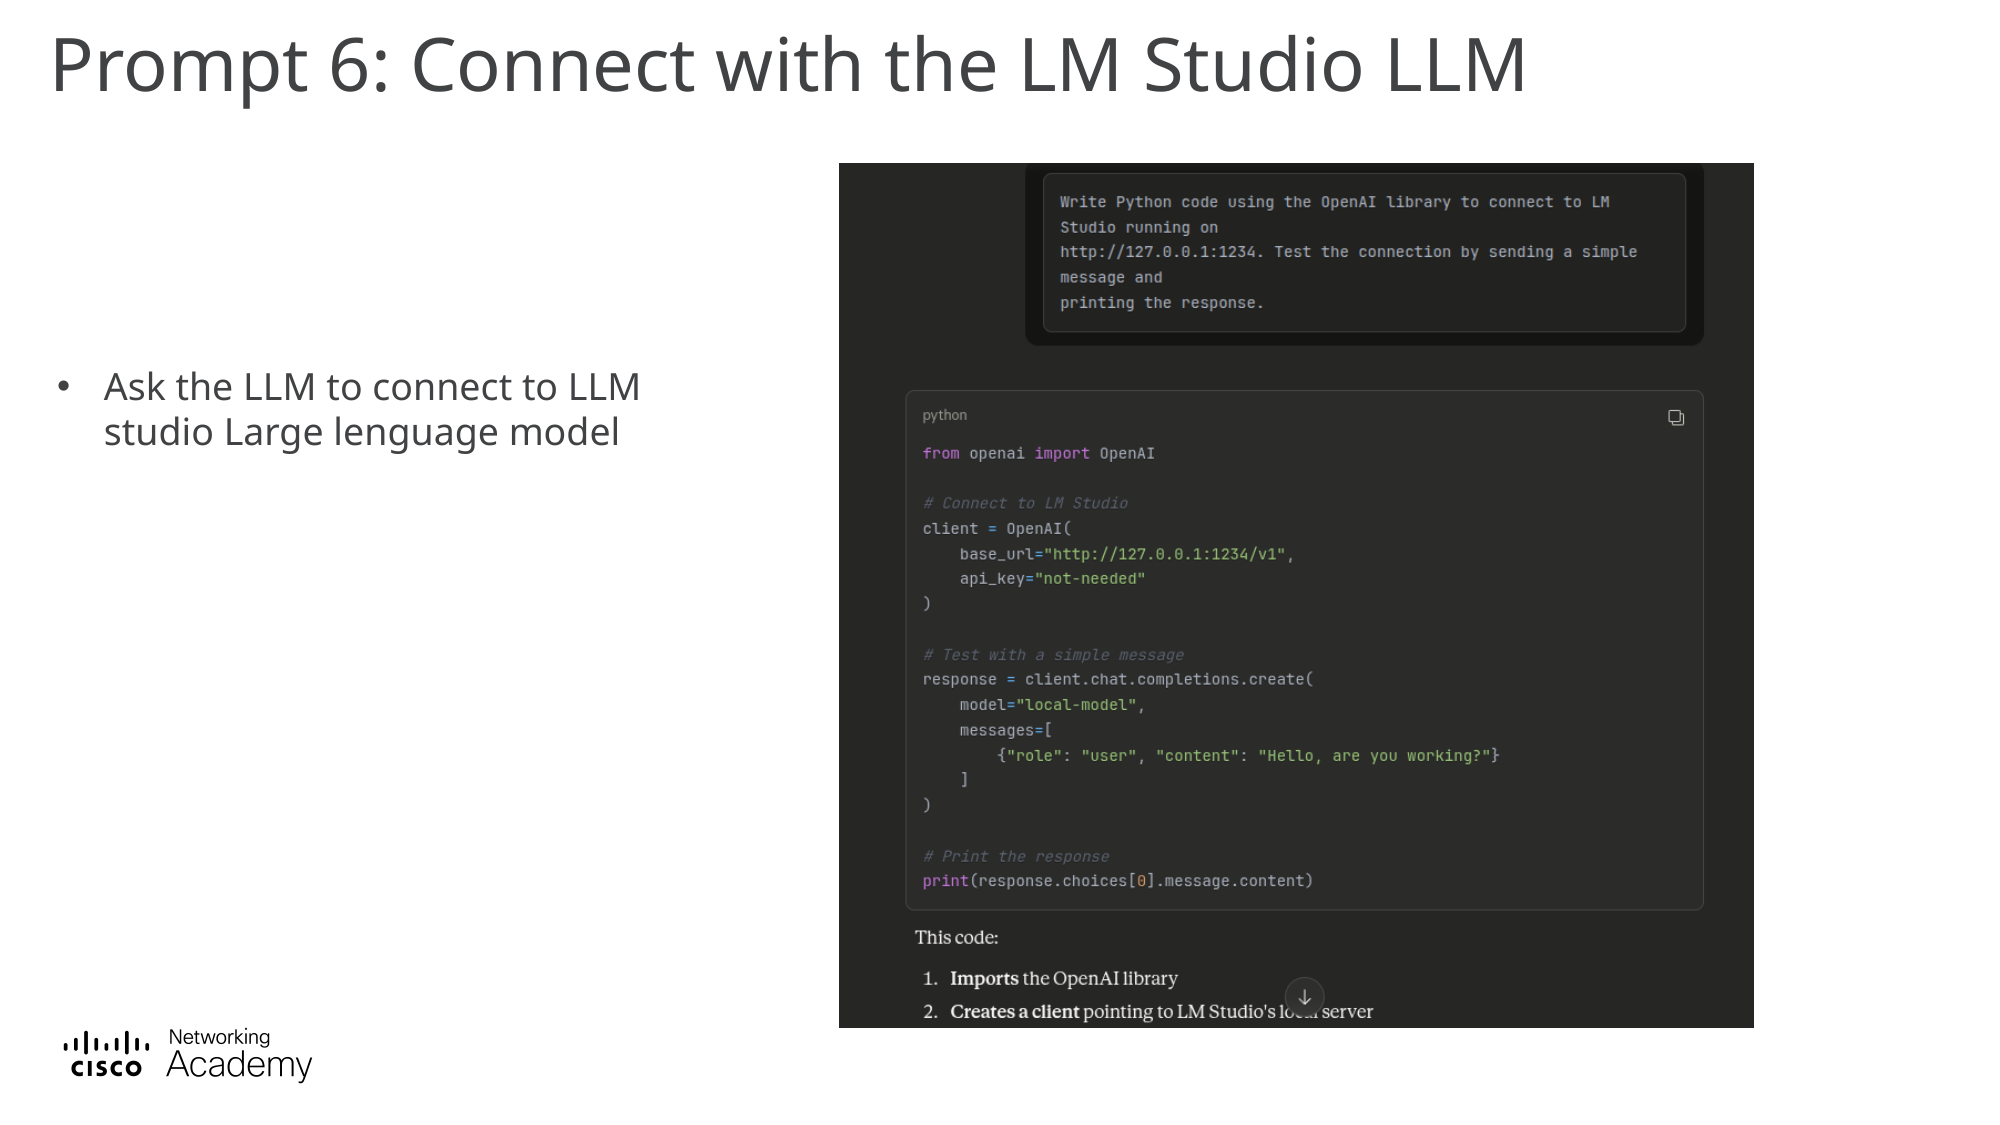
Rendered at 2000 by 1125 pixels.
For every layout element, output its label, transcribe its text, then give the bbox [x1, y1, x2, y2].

picture [60, 1024, 316, 1087]
text_box Ask the LLM to connect to LLM studio Large lenguage model [42, 355, 667, 506]
title Prompt 6: Connect with the LM Studio LLM [42, 13, 1842, 127]
picture [839, 162, 1754, 1029]
